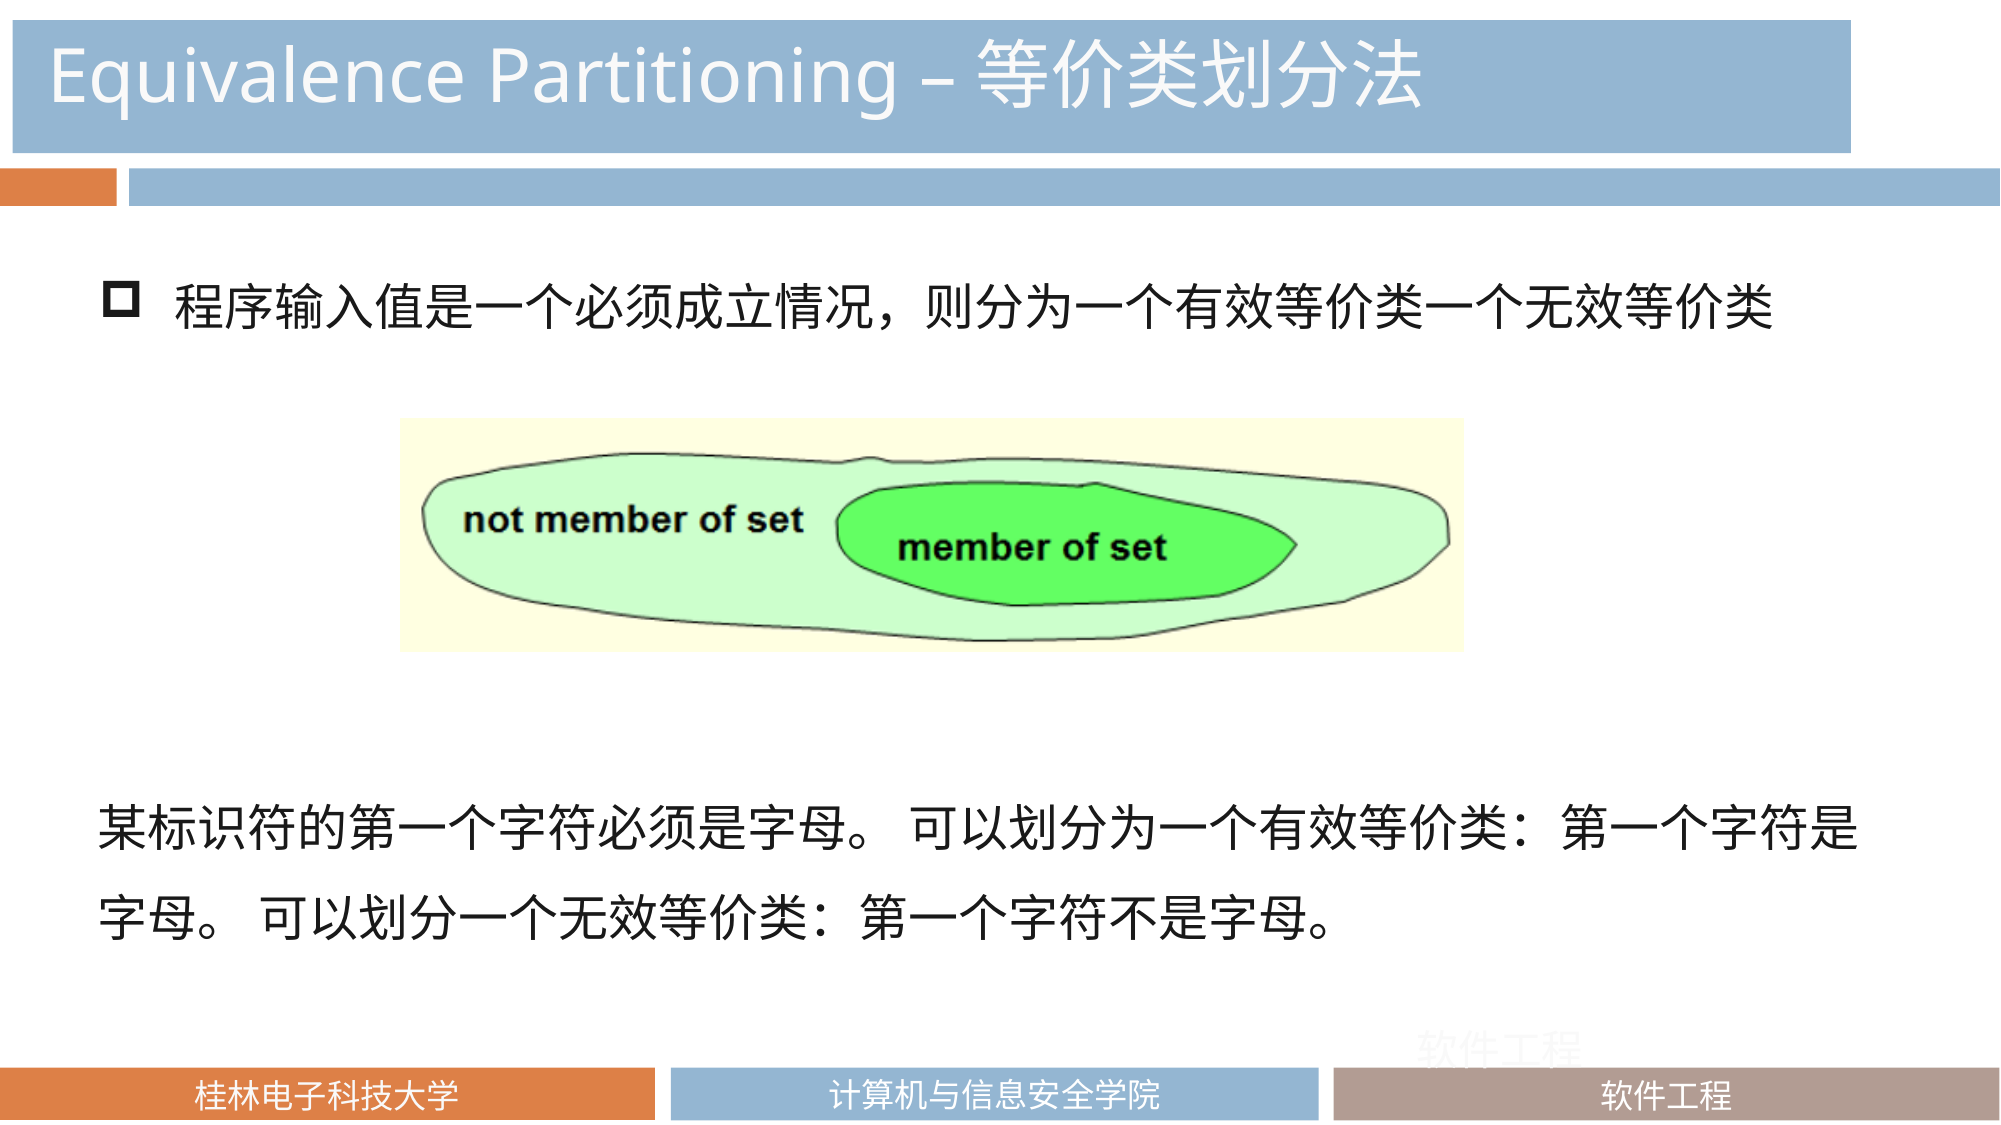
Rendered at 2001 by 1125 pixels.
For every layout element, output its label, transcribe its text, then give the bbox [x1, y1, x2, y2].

text_box 软件工程 [1250, 992, 1750, 1105]
subtitle Equivalence Partitioning –等价类划分法 [12, 19, 1852, 154]
text_box 程序输入值是一个必须成立情况，则分为一个有效等价类一个无效等价类 [84, 238, 1911, 344]
picture [400, 418, 1464, 652]
text_box [30, 225, 1962, 701]
text_box 某标识符的第一个字符必须是字母。 可以划分为一个有效等价类：第一个字符是字母。 可以划分一个无效等价类：第一个字符不是字母。 [82, 759, 1909, 955]
